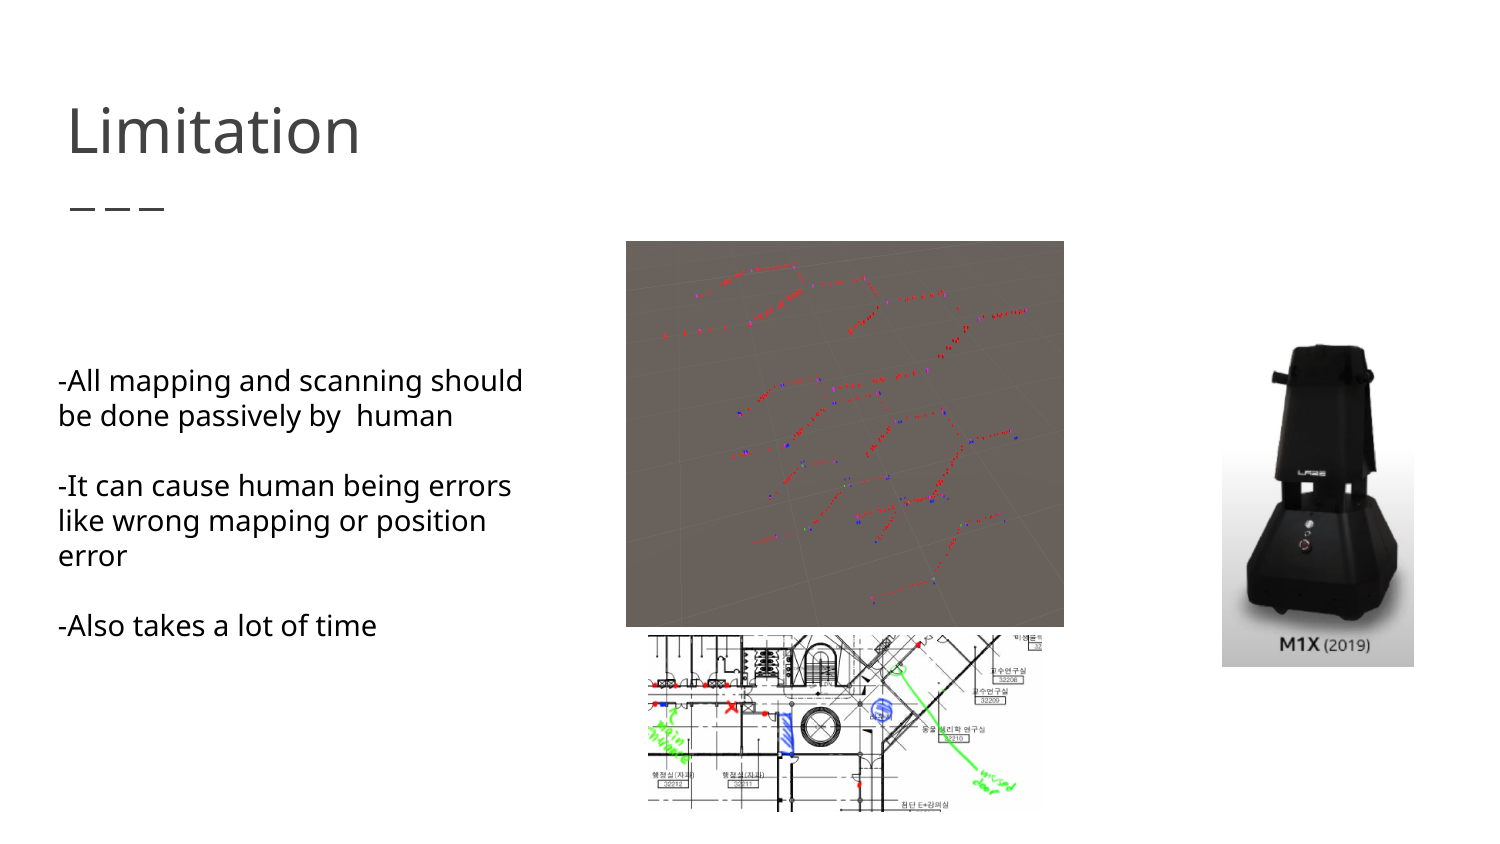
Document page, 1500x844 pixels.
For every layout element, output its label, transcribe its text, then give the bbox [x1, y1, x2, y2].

text_box -All mapping and scanning should be done passively by human -It can cause human being errors like wrong mapping or position error -Also takes a lot of time [42, 347, 566, 658]
picture [625, 240, 1064, 627]
title Limitation [51, 61, 1449, 182]
picture [647, 635, 1042, 812]
picture [1222, 329, 1415, 667]
